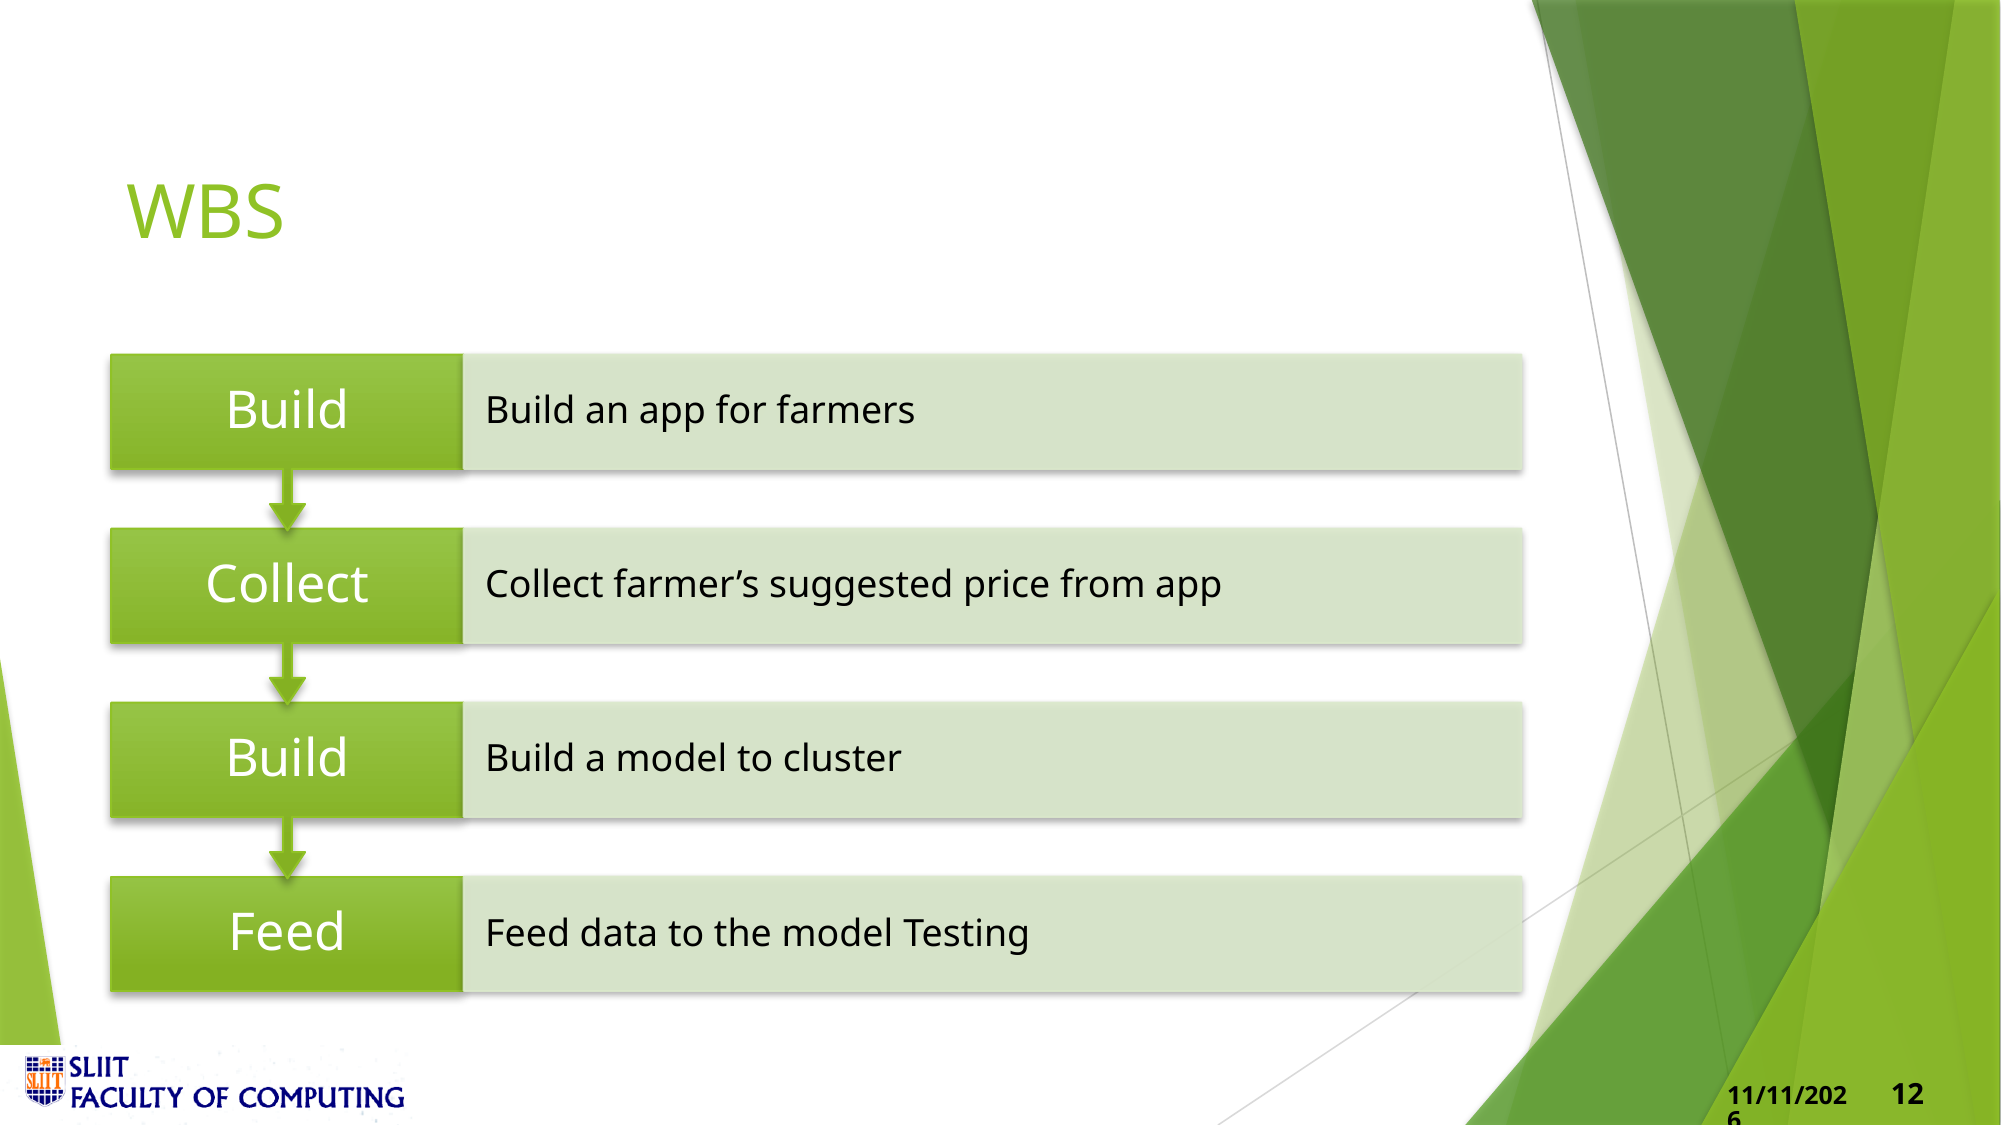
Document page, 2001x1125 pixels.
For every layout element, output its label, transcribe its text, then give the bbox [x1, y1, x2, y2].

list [110, 353, 1522, 992]
title WBS [111, 99, 1522, 317]
picture [0, 1045, 413, 1125]
